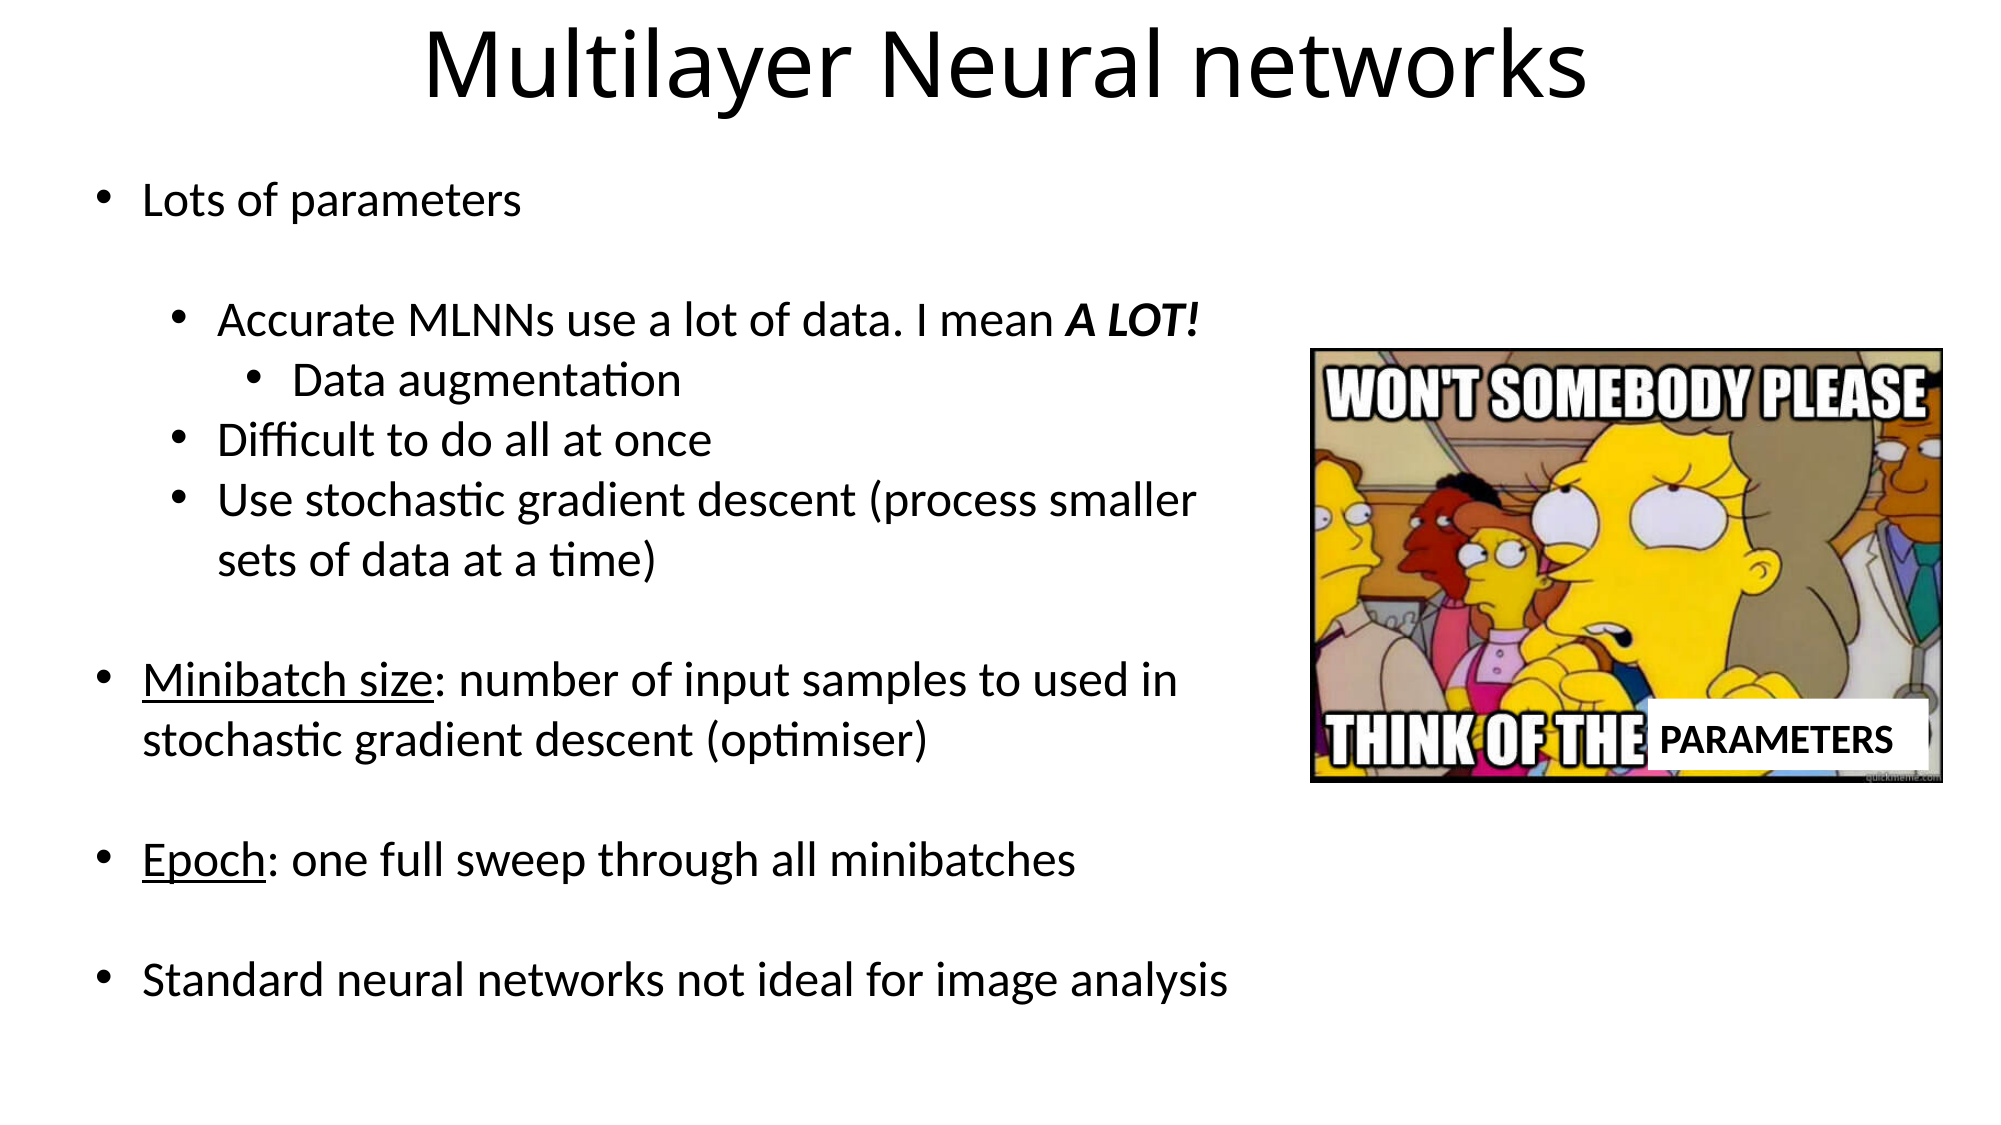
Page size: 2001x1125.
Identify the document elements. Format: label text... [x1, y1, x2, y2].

text_box Multilayer Neural networks [144, 0, 1869, 176]
text_box Lots of parameters Accurate MLNNs use a lot of data. I mean A LOT! Data augmentation Difficult to do all at once Use stochastic gradient descent (process smaller sets of data at a time) Minibatch size: number of input samples to used in stochastic gradient descent (optimiser) Epoch: one full sweep through all minibatches Standard neural networks not ideal for image analysis [80, 159, 1271, 1105]
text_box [1310, 348, 1943, 783]
